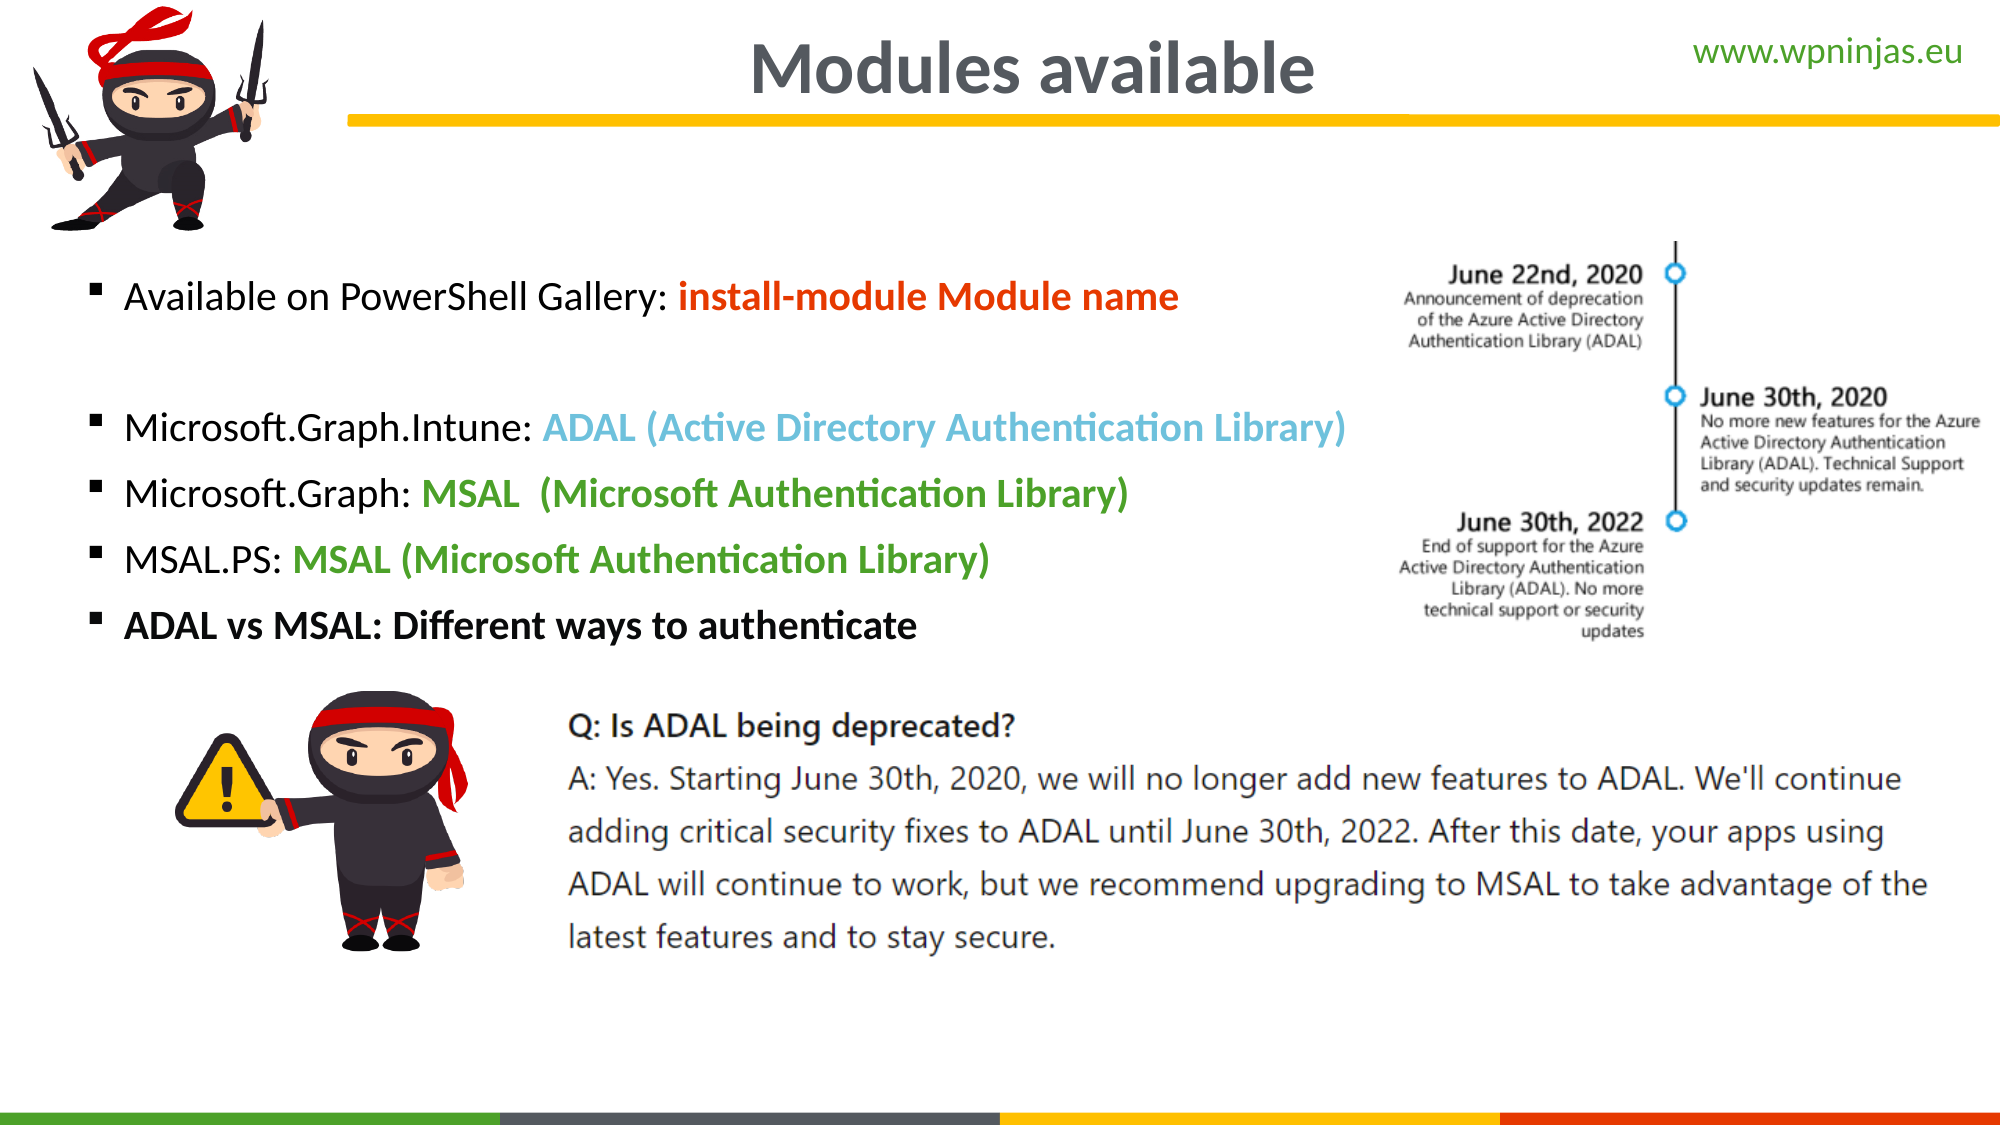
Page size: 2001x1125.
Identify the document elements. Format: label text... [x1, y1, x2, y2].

picture [1370, 241, 1996, 656]
picture [546, 697, 1943, 969]
list Modules available [383, 21, 1684, 114]
picture [116, 616, 526, 1026]
picture [28, 0, 269, 236]
list Available on PowerShell Gallery: install-module Module name Microsoft.Graph.Intune: ADAL (Active Directory Authentication Library) Microsoft.Graph: MSAL (Microsoft Authentication Library) MSAL.PS: MSAL (Microsoft Authentication Library) ADAL vs MSAL: Different ways to authenticate [71, 266, 1922, 1046]
